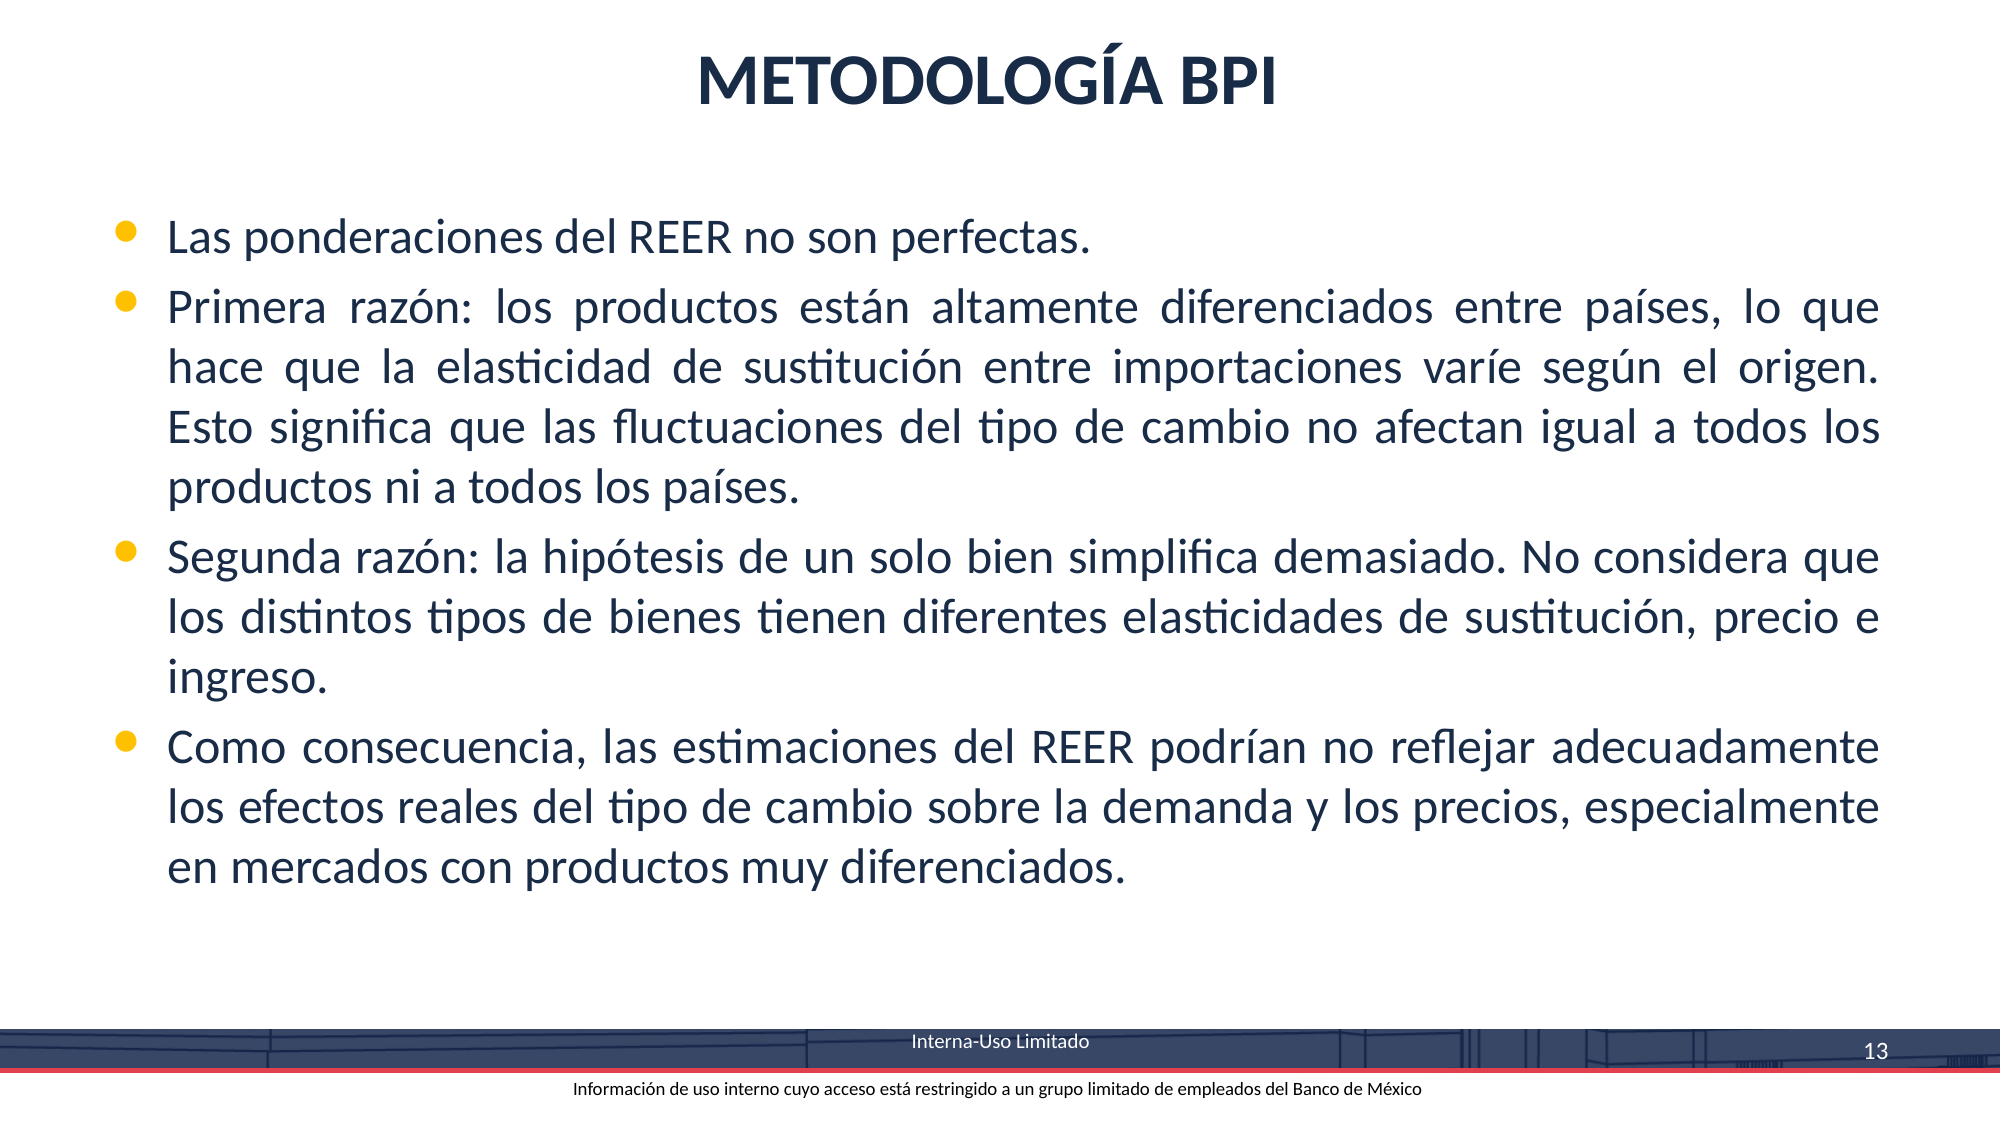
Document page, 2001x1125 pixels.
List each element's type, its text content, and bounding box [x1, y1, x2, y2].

title METODOLOGÍA BPI [681, 0, 1312, 153]
picture [0, 1029, 2000, 1068]
footer Interna-Uso Limitado Información de uso interno cuyo acceso está restringido a un grupo limitado de empleados del Banco de México [0, 1031, 1998, 1092]
list Las ponderaciones del REER no son perfectas. Primera razón: los productos están altamente diferenciados entre países, lo que hace que la elasticidad de sustitución entre importaciones varíe según el origen. Esto significa que las fluctuaciones del tipo de cambio no afectan igual a todos los productos ni a todos los países. Segunda razón: la hipótesis de un solo bien simplifica demasiado. No considera que los distintos tipos de bienes tienen diferentes elasticidades de sustitución, precio e ingreso. Como consecuencia, las estimaciones del REER podrían no reflejar adecuadamente los efectos reales del tipo de cambio sobre la demanda y los precios, especialmente en mercados con productos muy diferenciados. [96, 196, 1897, 953]
picture [0, 1073, 2000, 1116]
